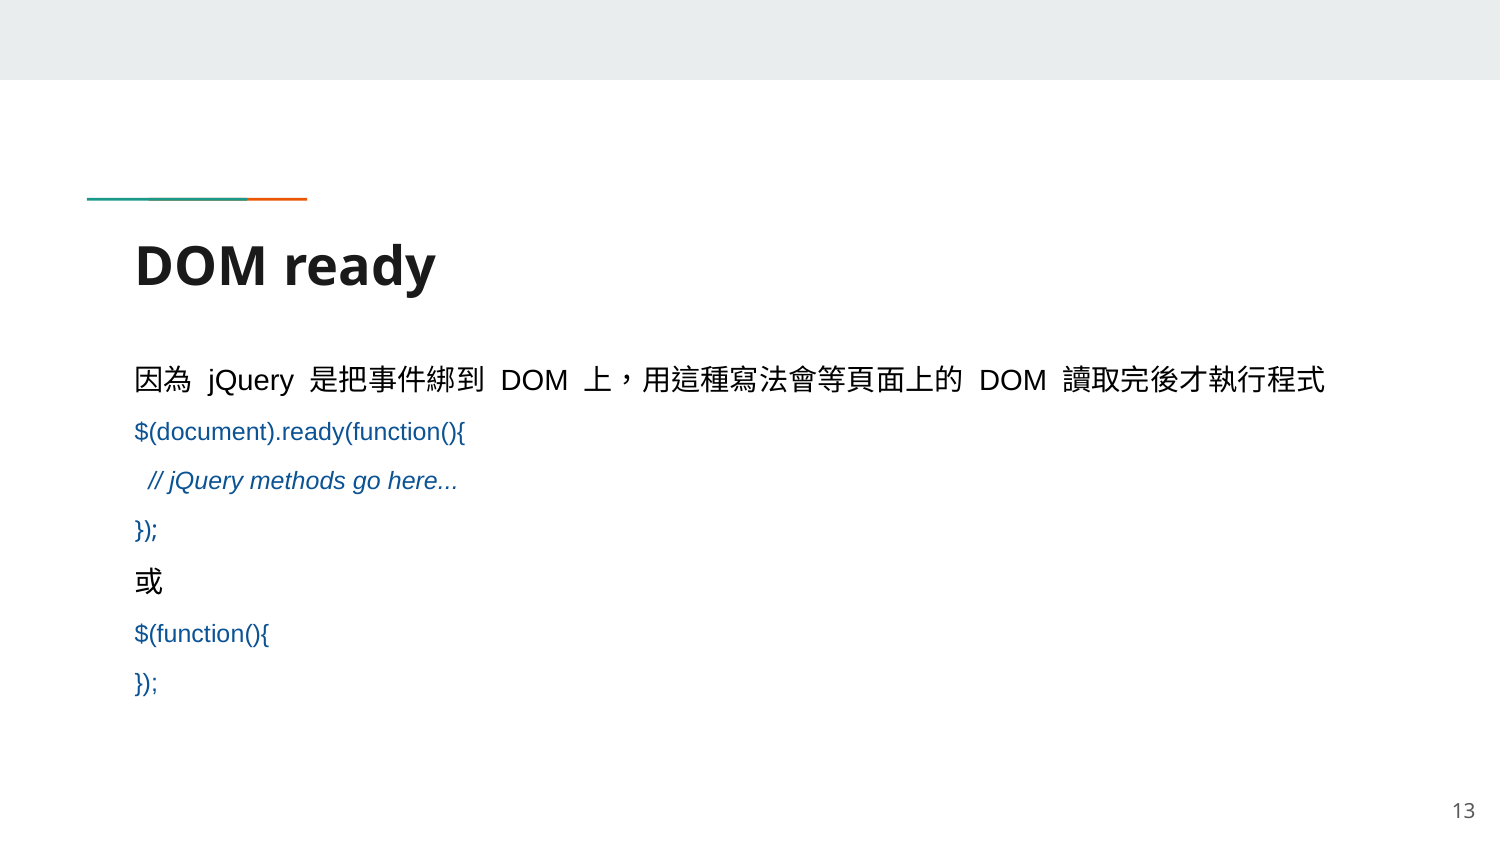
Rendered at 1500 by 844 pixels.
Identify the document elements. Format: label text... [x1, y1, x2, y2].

slide_number ‹#› [1400, 779, 1491, 844]
title DOM ready [119, 216, 1381, 305]
list 因為 jQuery 是把事件綁到 DOM 上，用這種寫法會等頁面上的 DOM 讀取完後才執行程式 $(document).ready(function(){ // jQuery methods go here... }); 或 $(function(){ }); [119, 341, 1381, 807]
